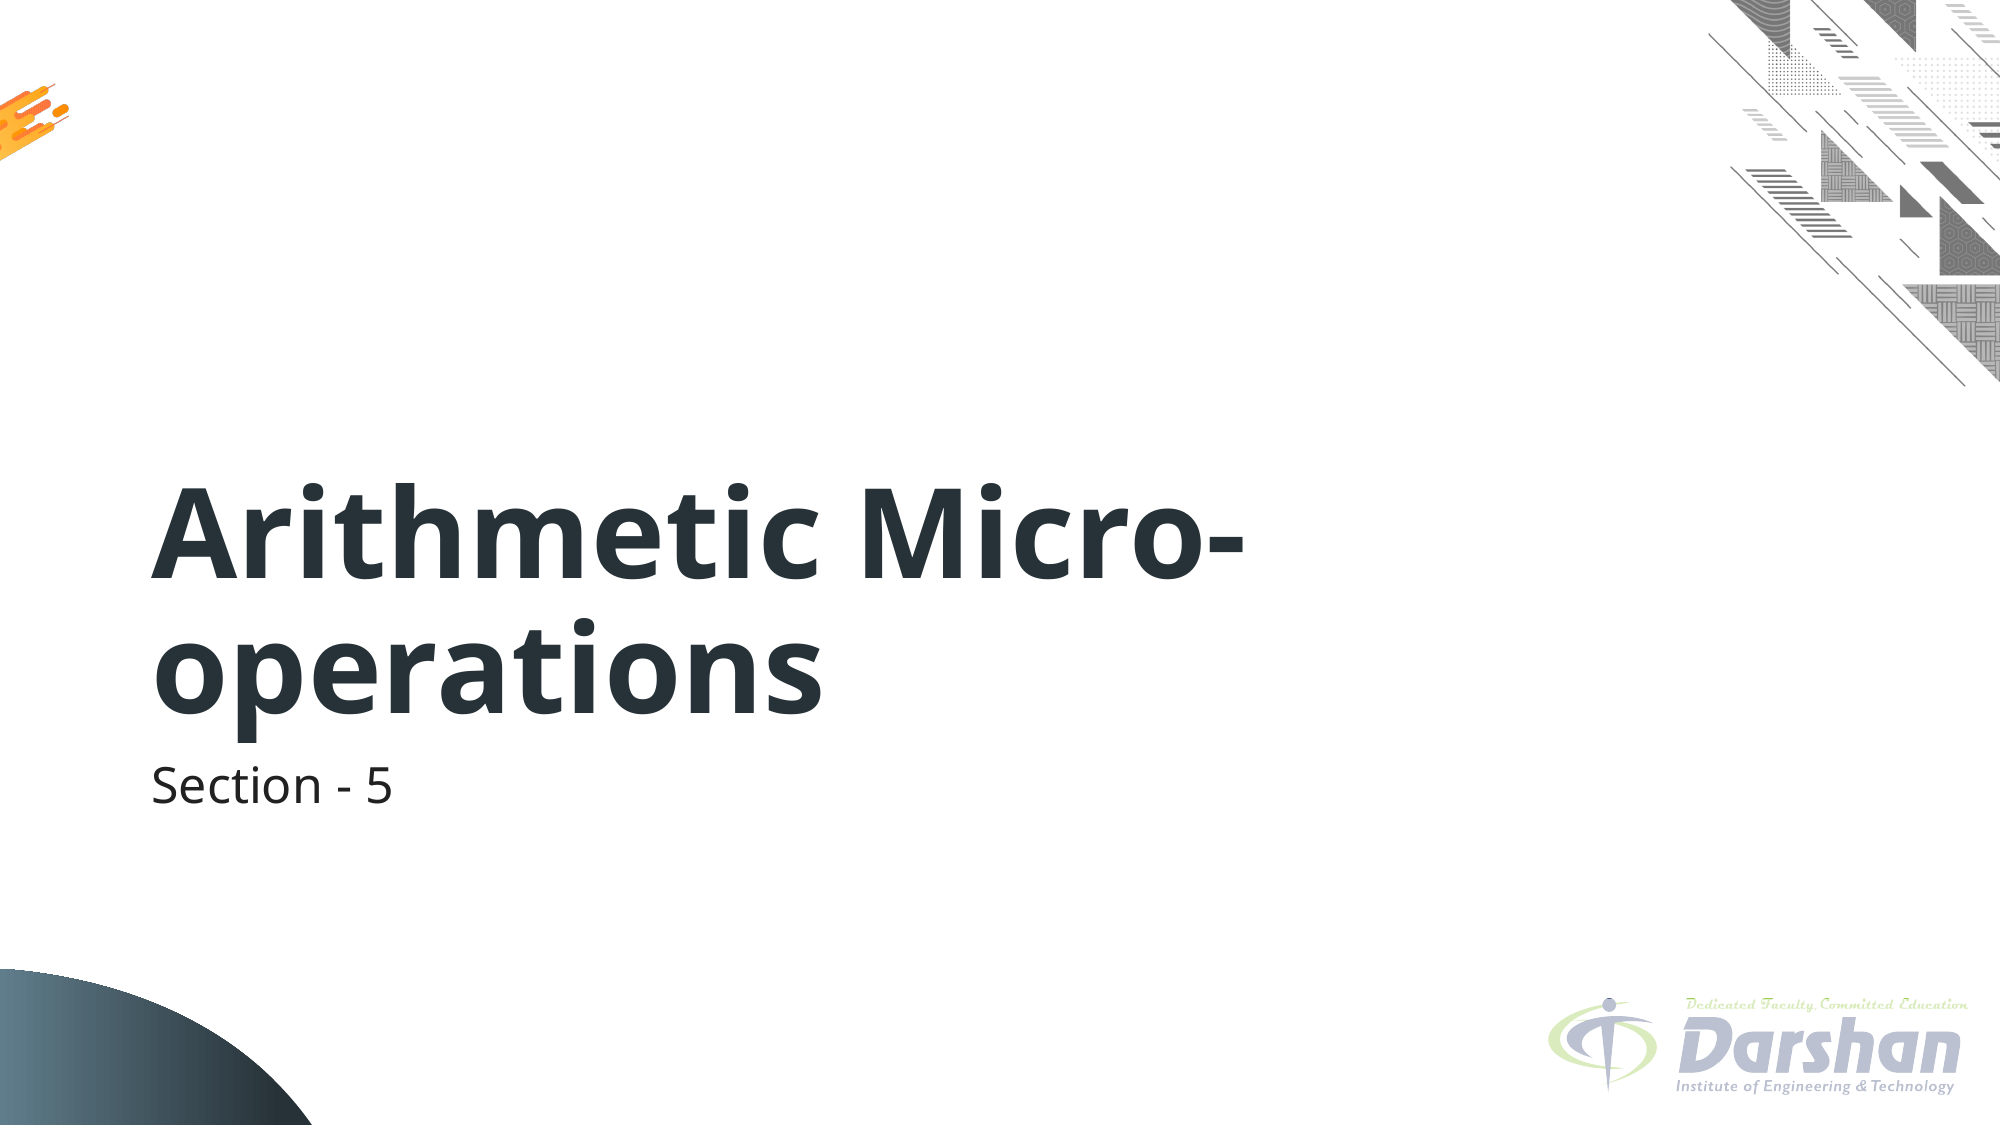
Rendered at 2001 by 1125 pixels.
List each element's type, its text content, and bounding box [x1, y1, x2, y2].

picture [0, 65, 90, 193]
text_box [1548, 998, 1968, 1095]
title Arithmetic Micro-operations [136, 280, 1862, 749]
list Section - 5 [136, 752, 1862, 999]
